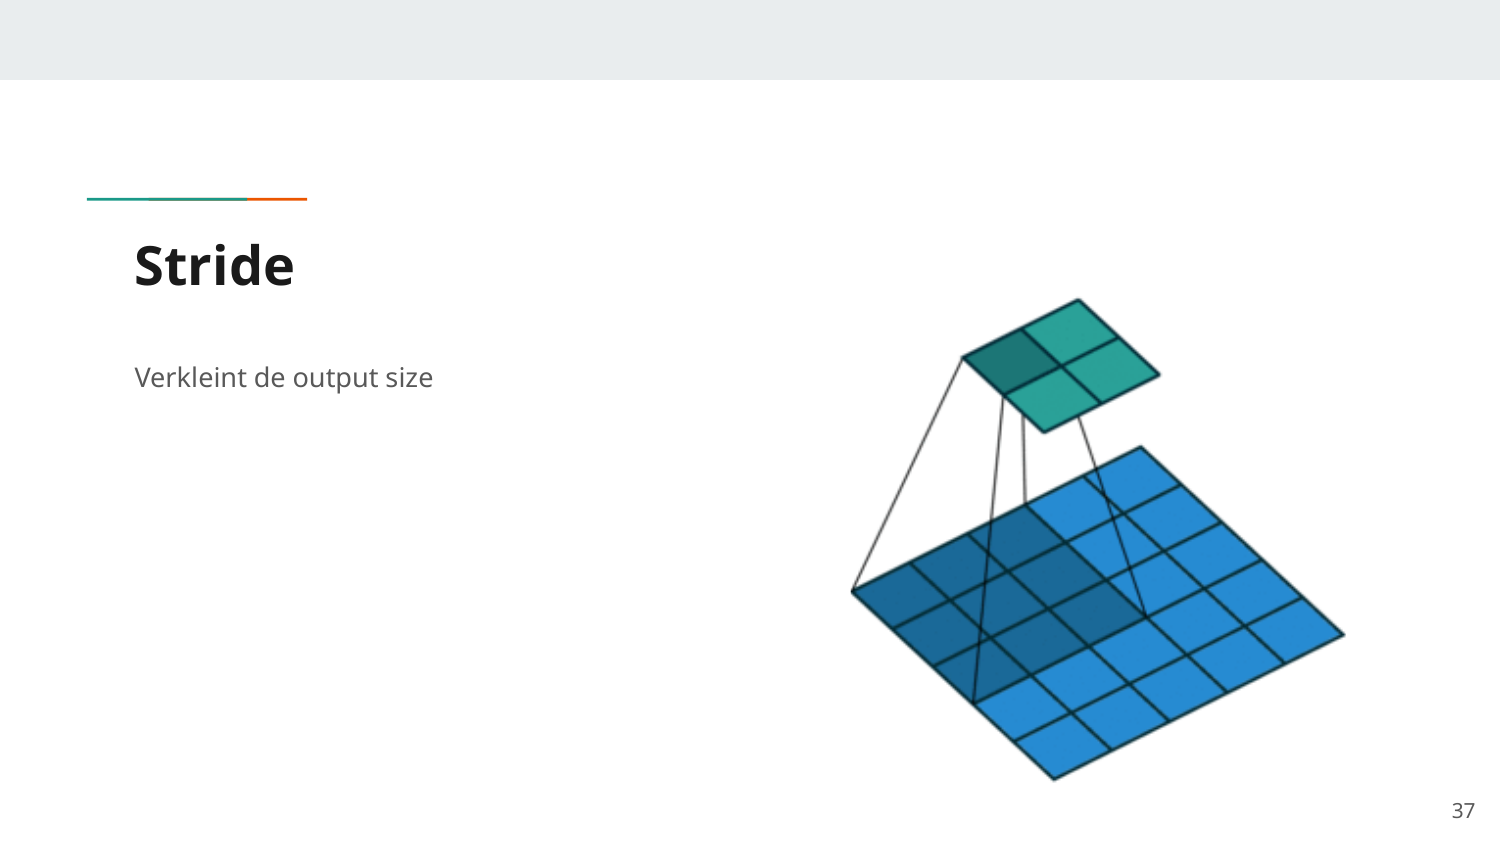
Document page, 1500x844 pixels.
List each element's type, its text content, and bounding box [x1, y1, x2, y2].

title Stride [119, 216, 1381, 305]
list Verkleint de output size [119, 341, 750, 712]
picture [850, 258, 1347, 822]
slide_number ‹#› [1400, 779, 1491, 844]
